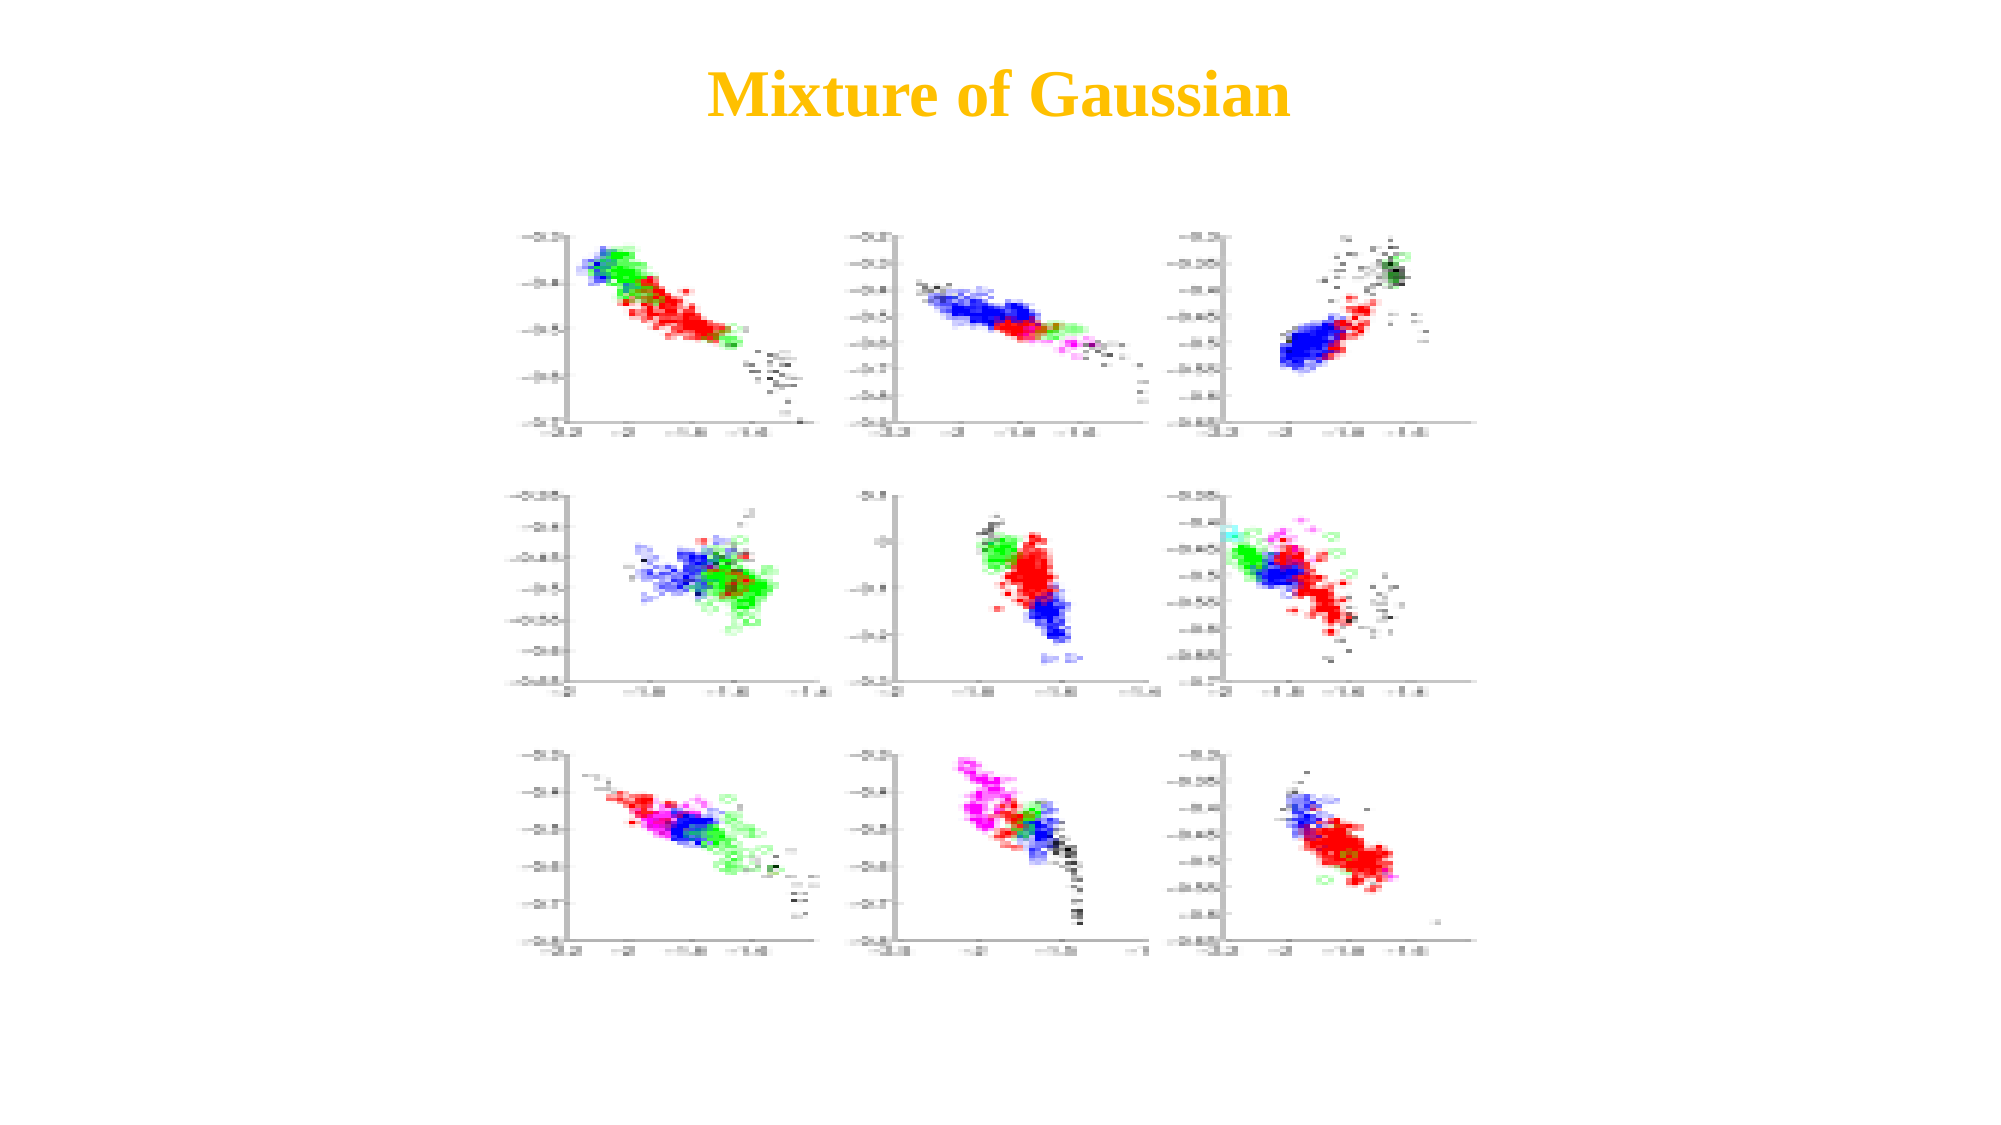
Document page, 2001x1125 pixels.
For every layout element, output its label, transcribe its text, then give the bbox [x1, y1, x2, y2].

text_box Mixture of Gaussian [324, 0, 1675, 183]
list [415, 172, 1585, 1037]
